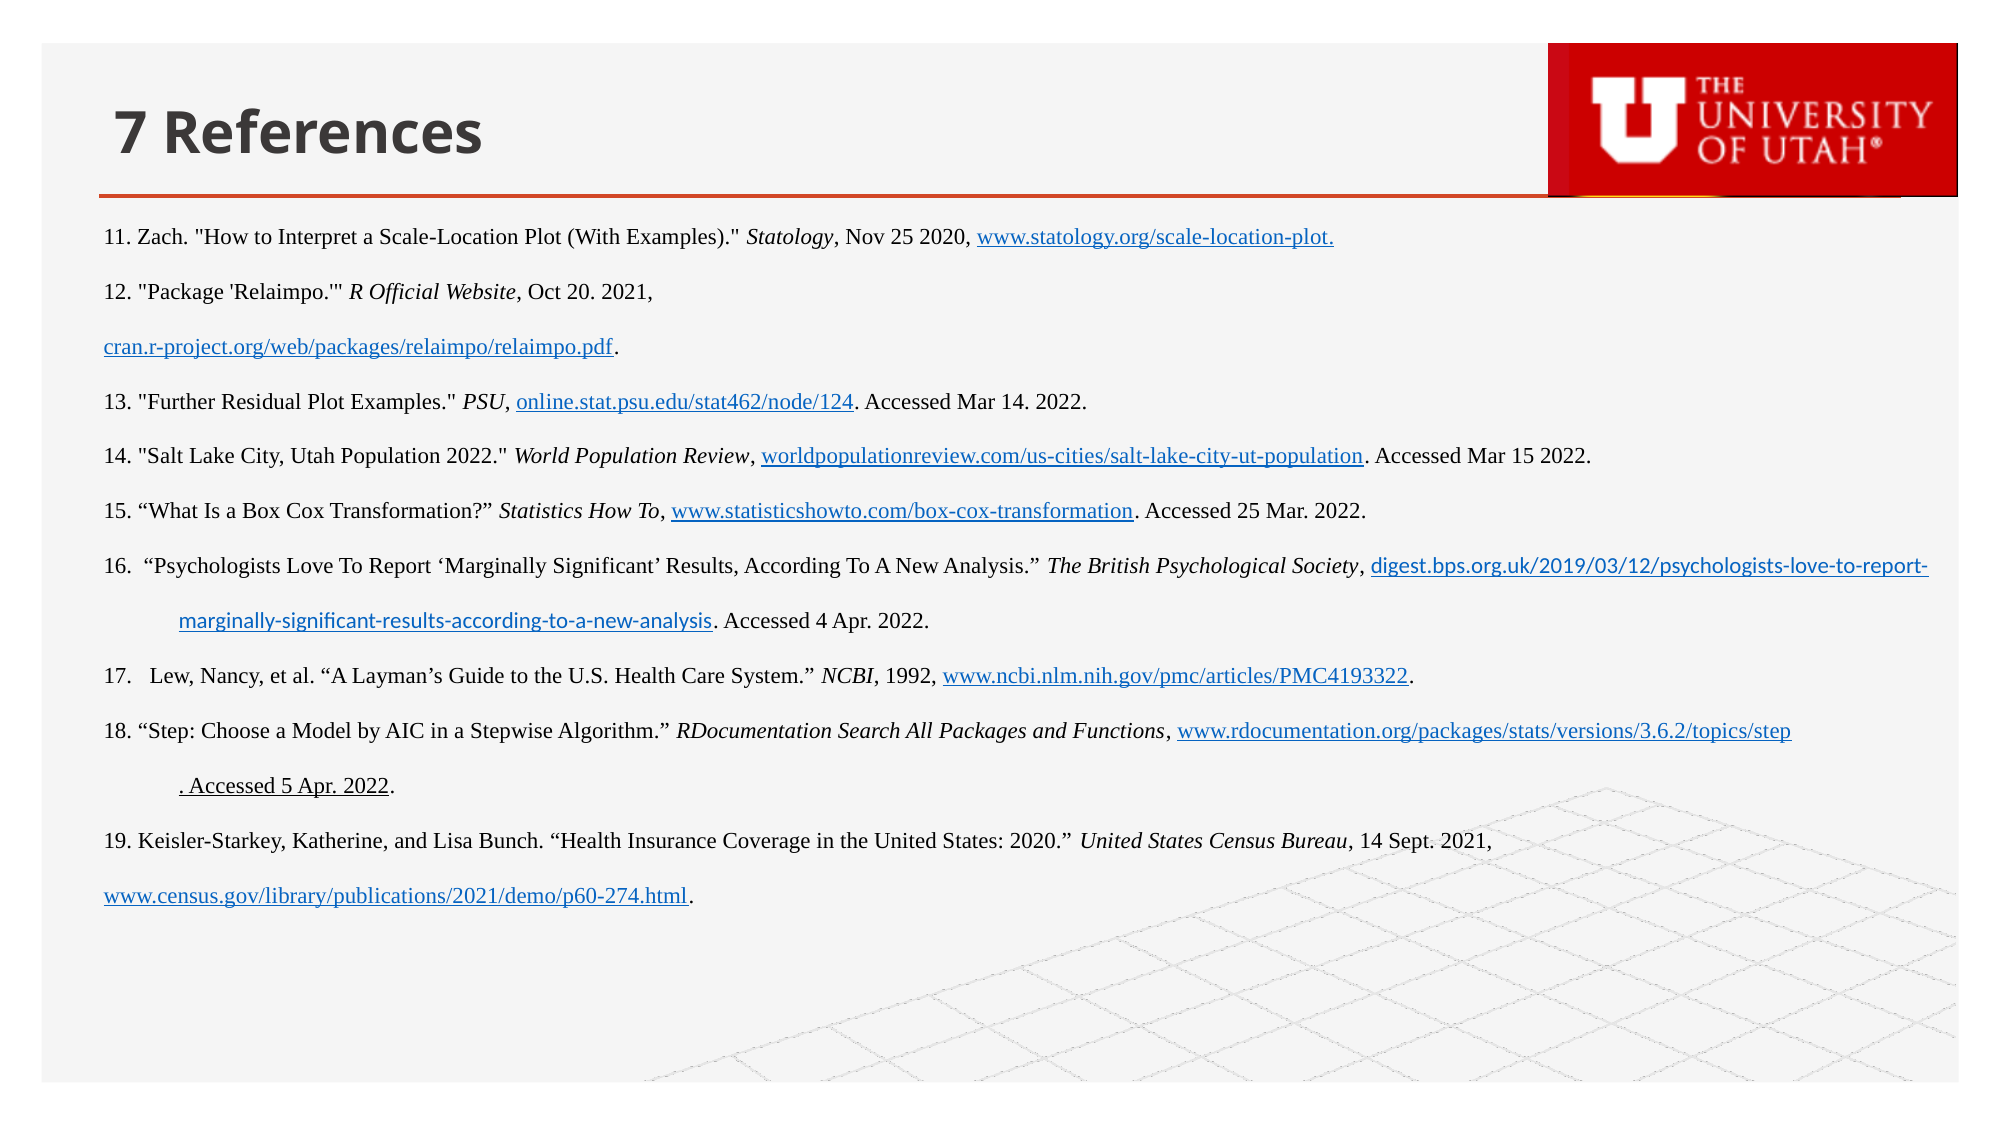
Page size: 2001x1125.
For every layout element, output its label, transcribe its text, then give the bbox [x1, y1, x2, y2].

title 7 References [99, 73, 1548, 186]
text_box 11. Zach. "How to Interpret a Scale-Location Plot (With Examples)." Statology, Nov 25 2020, www.statology.org/scale-location-plot. 12. "Package 'Relaimpo.'" R Official Website, Oct 20. 2021, cran.r-project.org/web/packages/relaimpo/relaimpo.pdf. 13. "Further Residual Plot Examples." PSU, online.stat.psu.edu/stat462/node/124. Accessed Mar 14. 2022. 14. "Salt Lake City, Utah Population 2022." World Population Review, worldpopulationreview.com/us-cities/salt-lake-city-ut-population. Accessed Mar 15 2022. 15. “What Is a Box Cox Transformation?” Statistics How To, www.statisticshowto.com/box-cox-transformation. Accessed 25 Mar. 2022. 16. “Psychologists Love To Report ‘Marginally Significant’ Results, According To A New Analysis.” The British Psychological Society, digest.bps.org.uk/2019/03/12/psychologists-love-to-report-marginally-significant-results-according-to-a-new-analysis. Accessed 4 Apr. 2022. 17. Lew, Nancy, et al. “A Layman’s Guide to the U.S. Health Care System.” NCBI, 1992, www.ncbi.nlm.nih.gov/pmc/articles/PMC4193322. 18. “Step: Choose a Model by AIC in a Stepwise Algorithm.” RDocumentation Search All Packages and Functions, www.rdocumentation.org/packages/stats/versions/3.6.2/topics/step. Accessed 5 Apr. 2022. 19. Keisler-Starkey, Katherine, and Lisa Bunch. “Health Insurance Coverage in the United States: 2020.” United States Census Bureau, 14 Sept. 2021, www.census.gov/library/publications/2021/demo/p60-274.html. [88, 186, 1958, 986]
picture [1548, 43, 1958, 197]
picture [607, 986, 1956, 1081]
